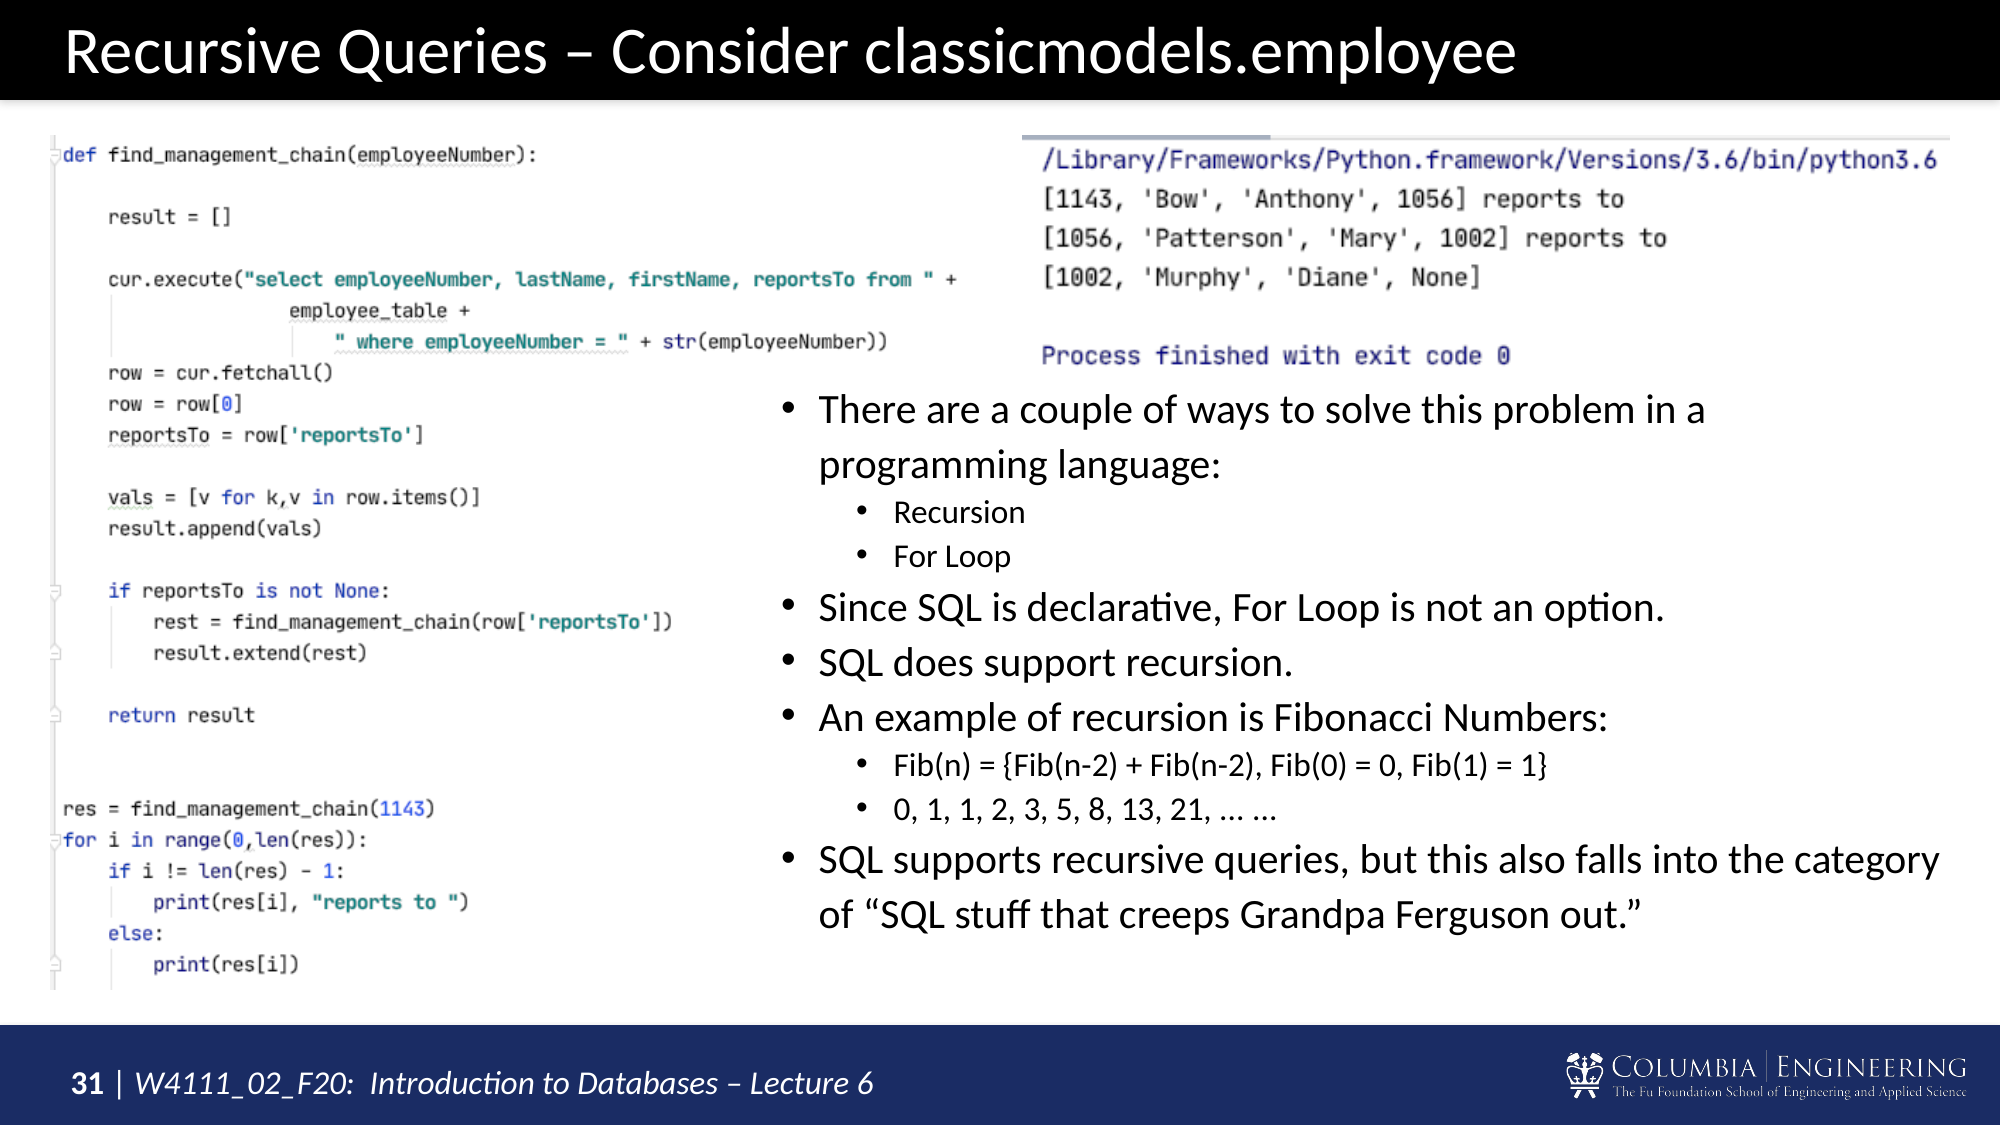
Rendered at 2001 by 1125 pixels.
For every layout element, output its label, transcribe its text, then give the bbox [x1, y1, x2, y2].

picture [1566, 1050, 1967, 1100]
text_box [0, 1025, 2000, 1125]
list There are a couple of ways to solve this problem in a programming language: Recursion For Loop Since SQL is declarative, For Loop is not an option. SQL does support recursion. An example of recursion is Fibonacci Numbers: Fib(n) = {Fib(n-2) + Fib(n-2), Fib(0) = 0, Fib(1) = 1} 0, 1, 1, 2, 3, 5, 8, 13, 21, ... ... SQL supports recursive queries, but this also falls into the category of “SQL stuff that creeps Grandpa Ferguson out.” [766, 369, 1967, 1021]
picture [49, 135, 978, 990]
picture [1021, 135, 1950, 386]
text_box [0, 0, 2000, 100]
text_box 31 | W4111_02_F20: Introduction to Databases – Lecture 6 [55, 1027, 1540, 1109]
text_box Recursive Queries – Consider classicmodels.employee [49, 0, 1874, 95]
